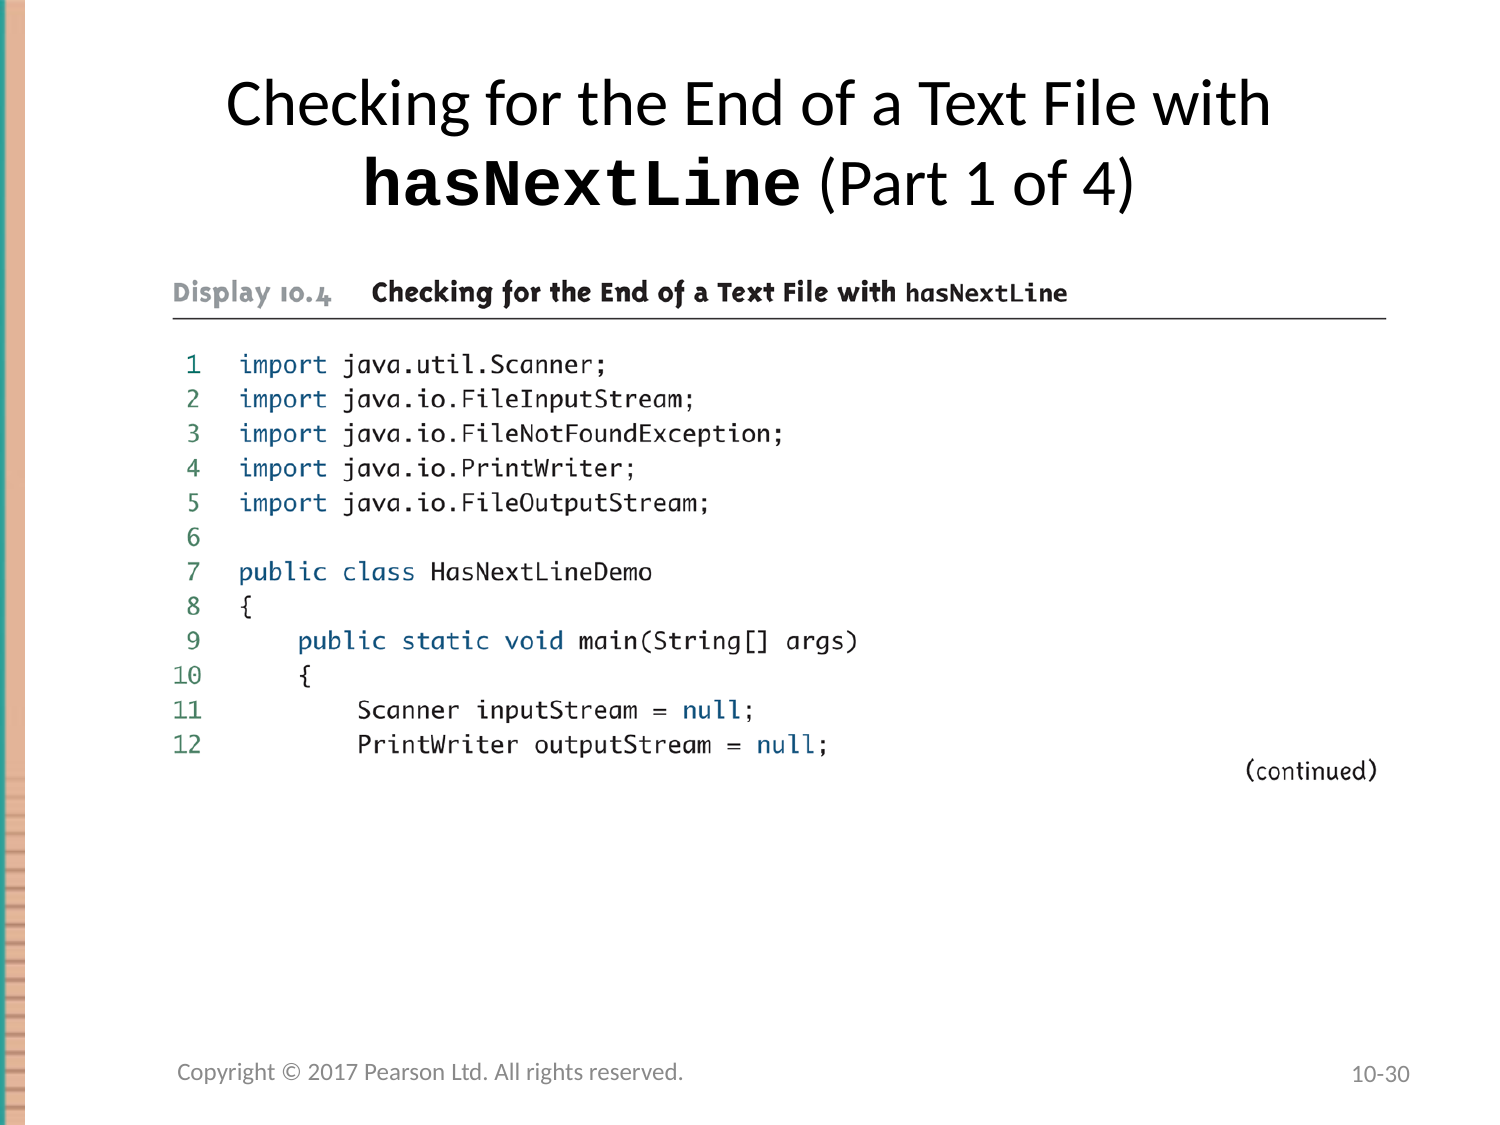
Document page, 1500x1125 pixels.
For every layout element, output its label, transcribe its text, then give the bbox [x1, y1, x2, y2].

slide_number 10-30 [1074, 1042, 1425, 1103]
picture [0, 0, 25, 1125]
title Checking for the End of a Text File with hasNextLine (Part 1 of 4) [75, 45, 1425, 233]
footer Copyright © 2017 Pearson Ltd. All rights reserved. [75, 1040, 788, 1100]
picture [141, 266, 1417, 795]
